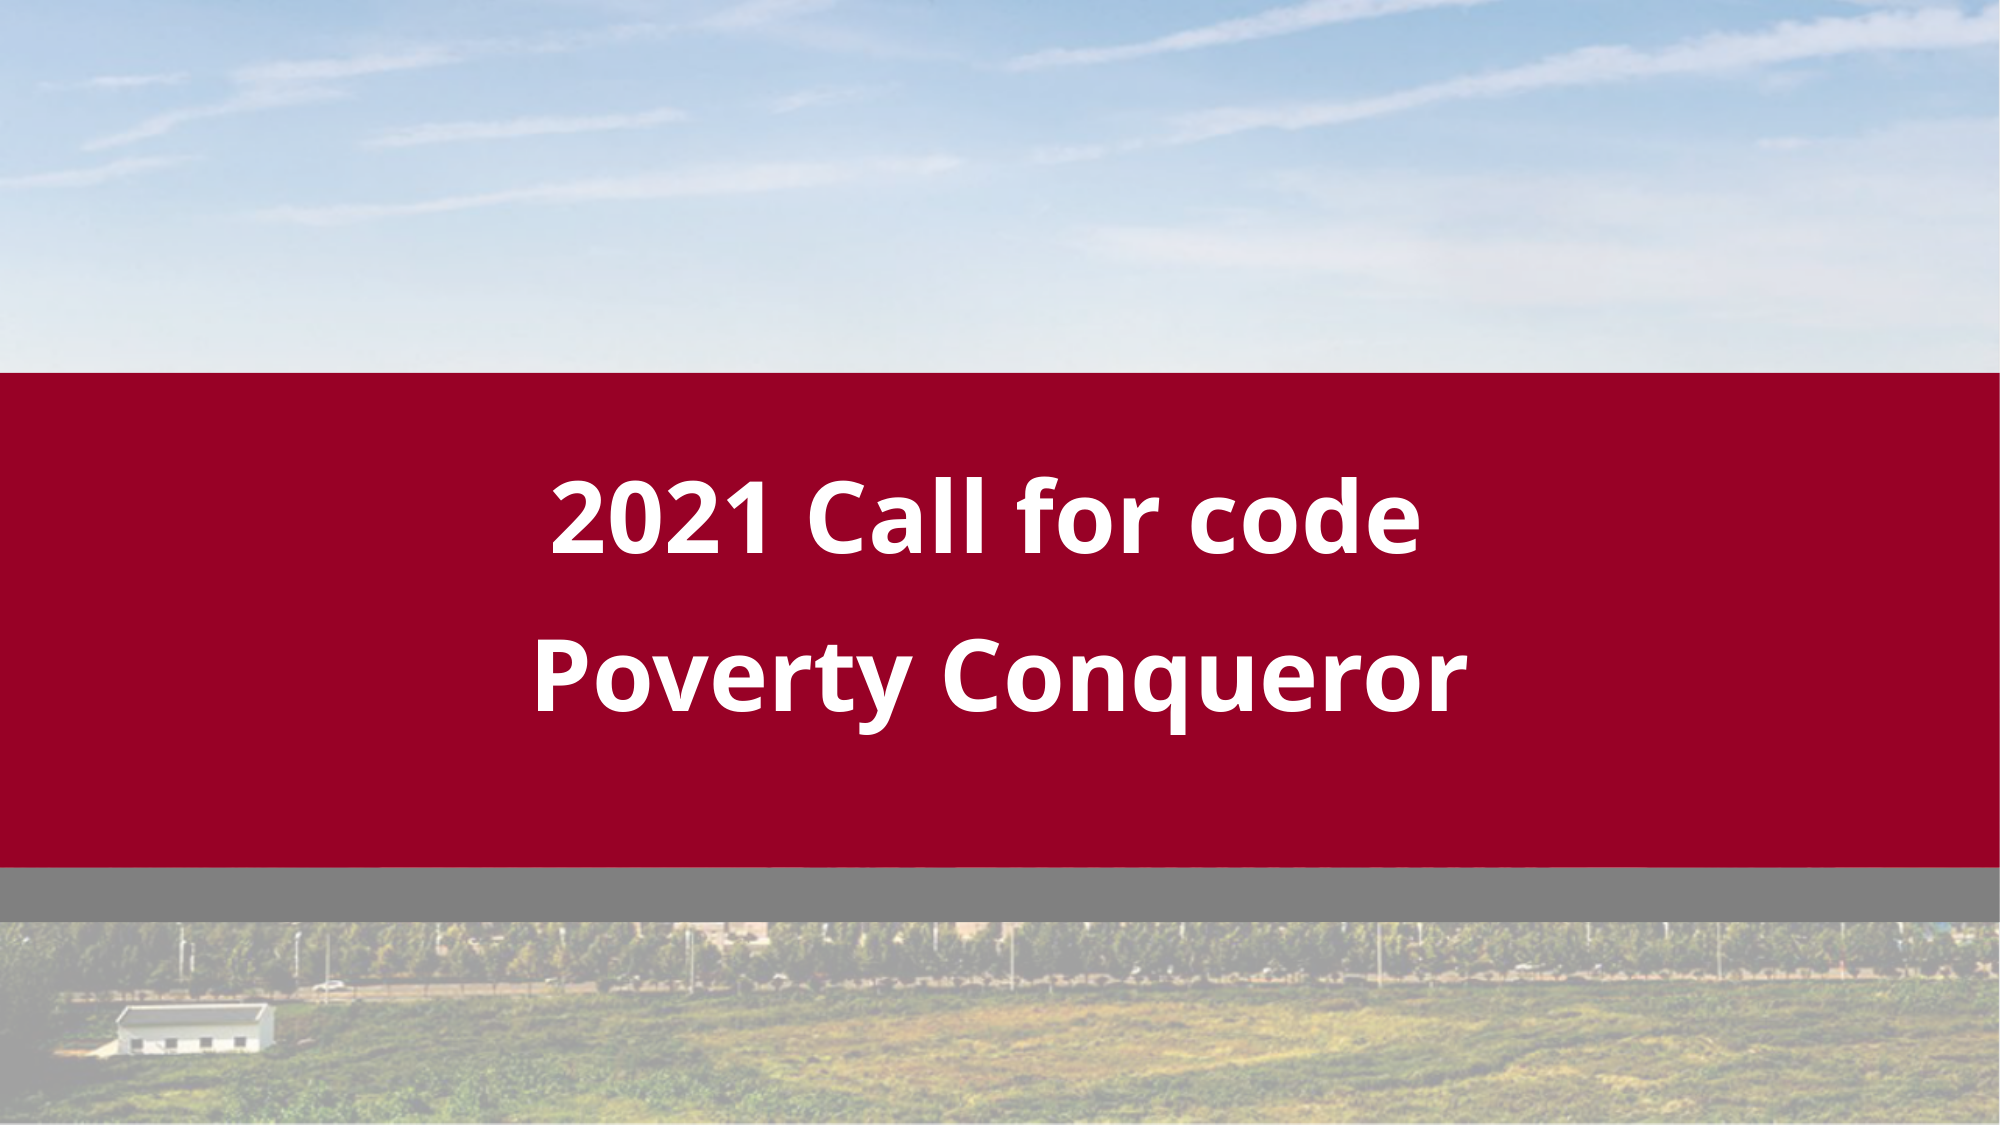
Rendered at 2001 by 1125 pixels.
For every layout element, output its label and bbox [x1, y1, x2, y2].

text_box [0, 372, 2000, 923]
